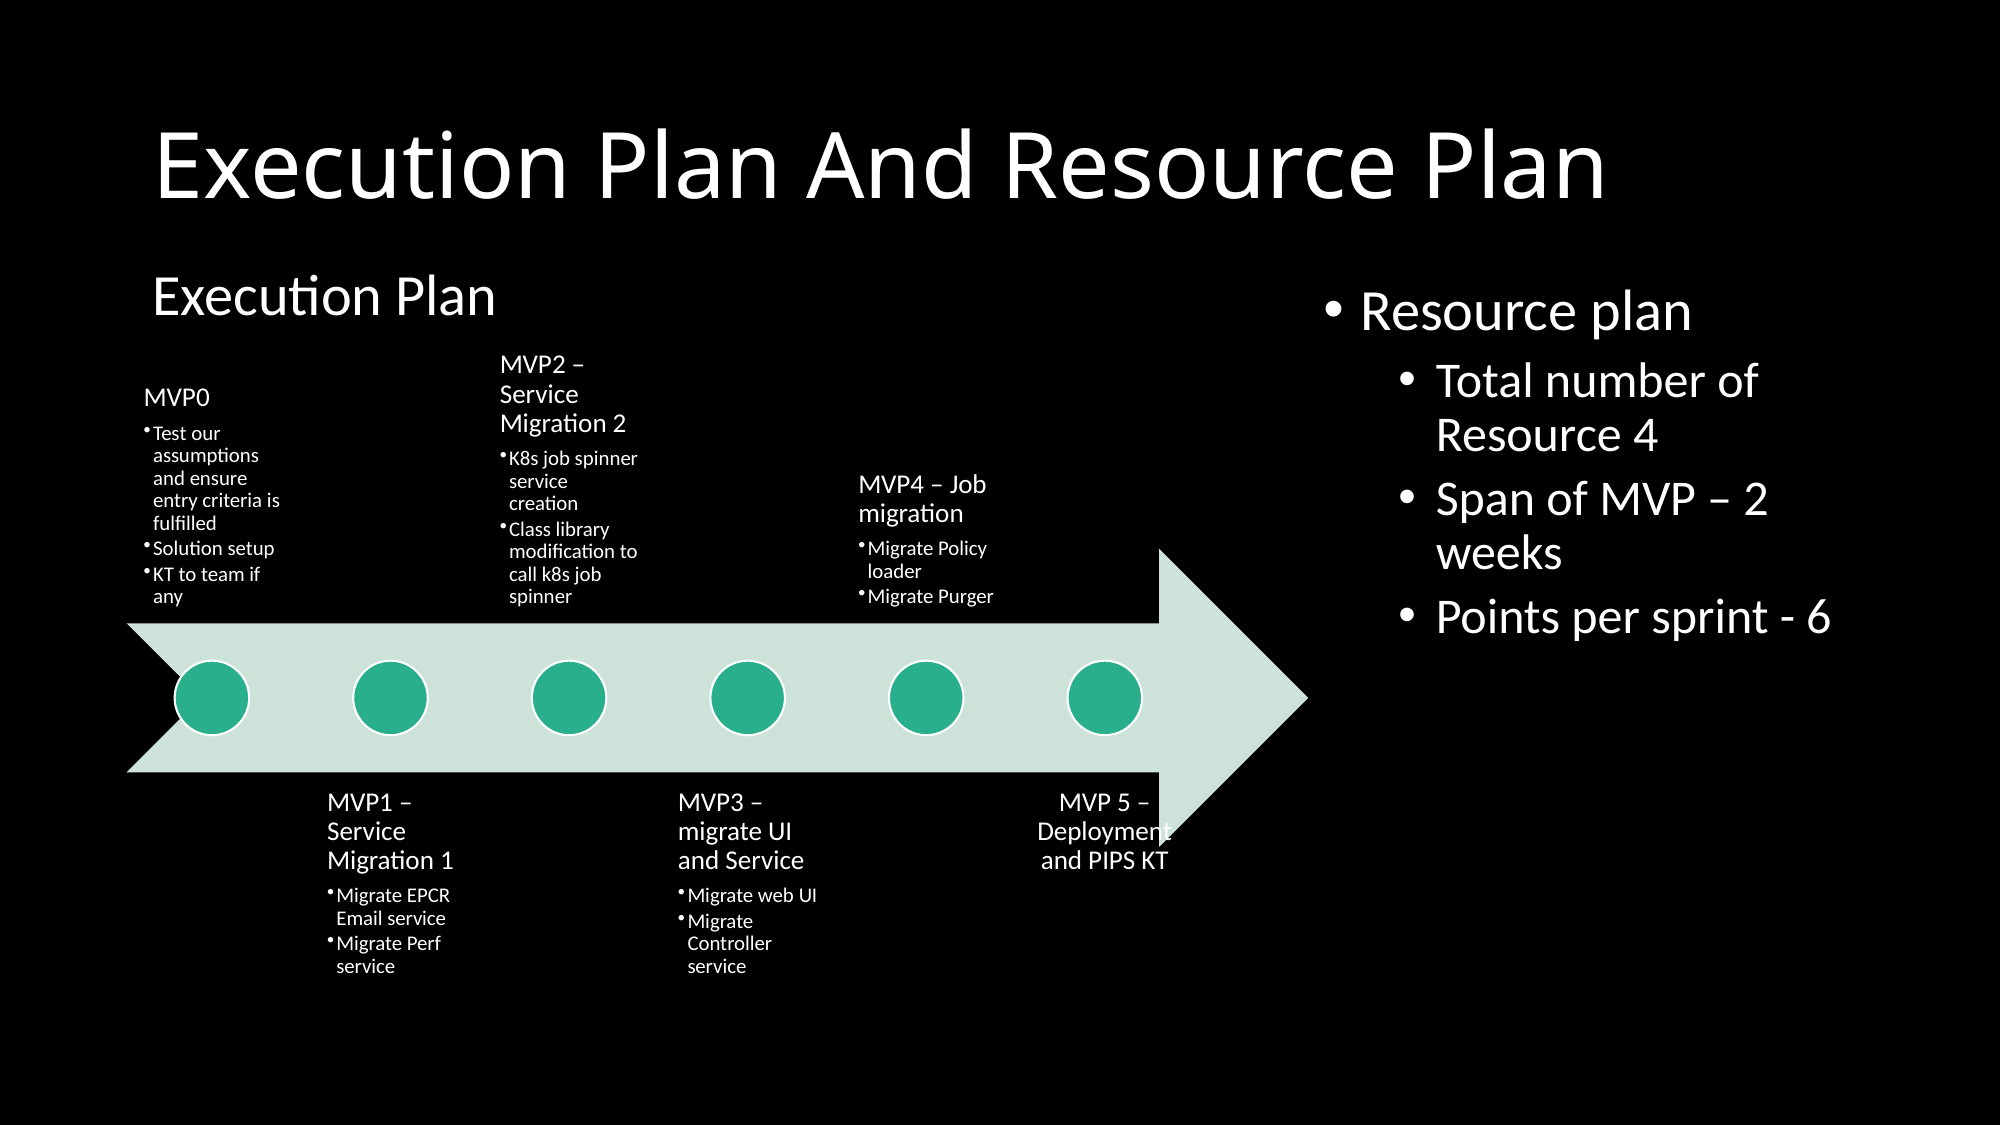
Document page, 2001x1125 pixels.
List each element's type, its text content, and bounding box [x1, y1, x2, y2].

title Execution Plan And Resource Plan [137, 59, 1863, 278]
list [126, 324, 1309, 1071]
text_box Execution Plan [137, 249, 729, 324]
list Resource plan Total number of Resource 4 Span of MVP – 2 weeks Points per sprint - 6 [1308, 273, 1863, 987]
